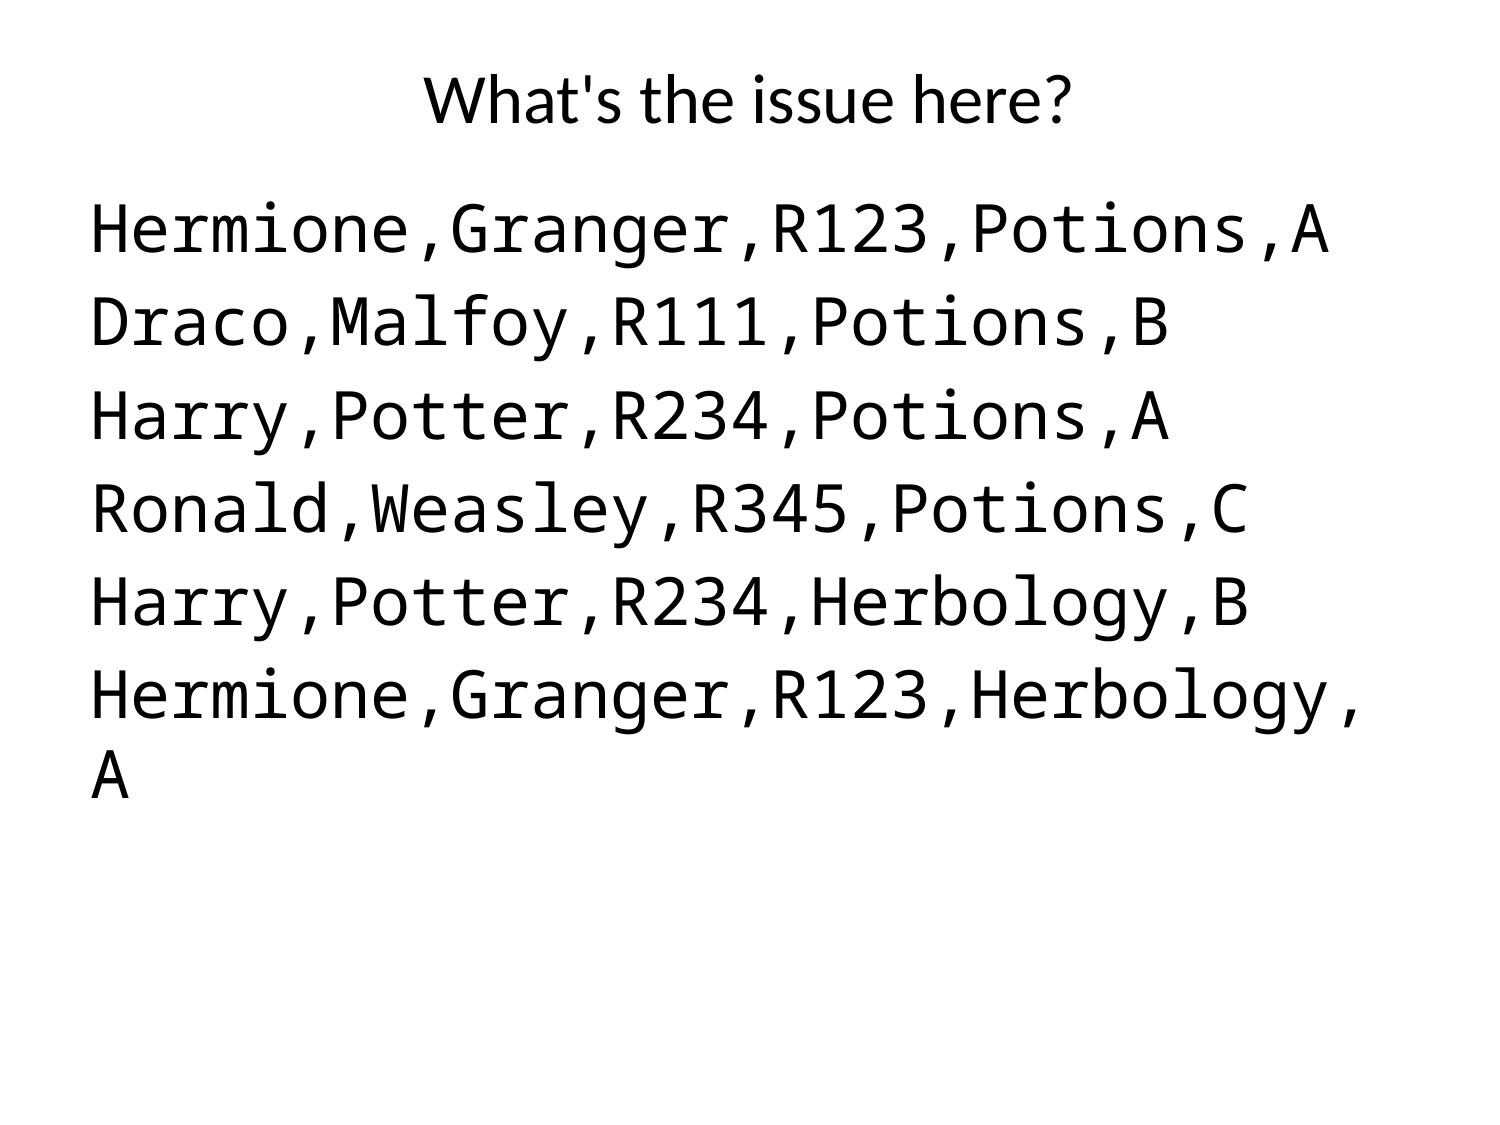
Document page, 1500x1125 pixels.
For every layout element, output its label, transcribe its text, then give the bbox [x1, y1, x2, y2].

list Hermione,Granger,R123,Potions,A Draco,Malfoy,R111,Potions,B Harry,Potter,R234,Potions,A Ronald,Weasley,R345,Potions,C Harry,Potter,R234,Herbology,B Hermione,Granger,R123,Herbology,A [75, 146, 1425, 1005]
title What's the issue here? [75, 45, 1425, 146]
